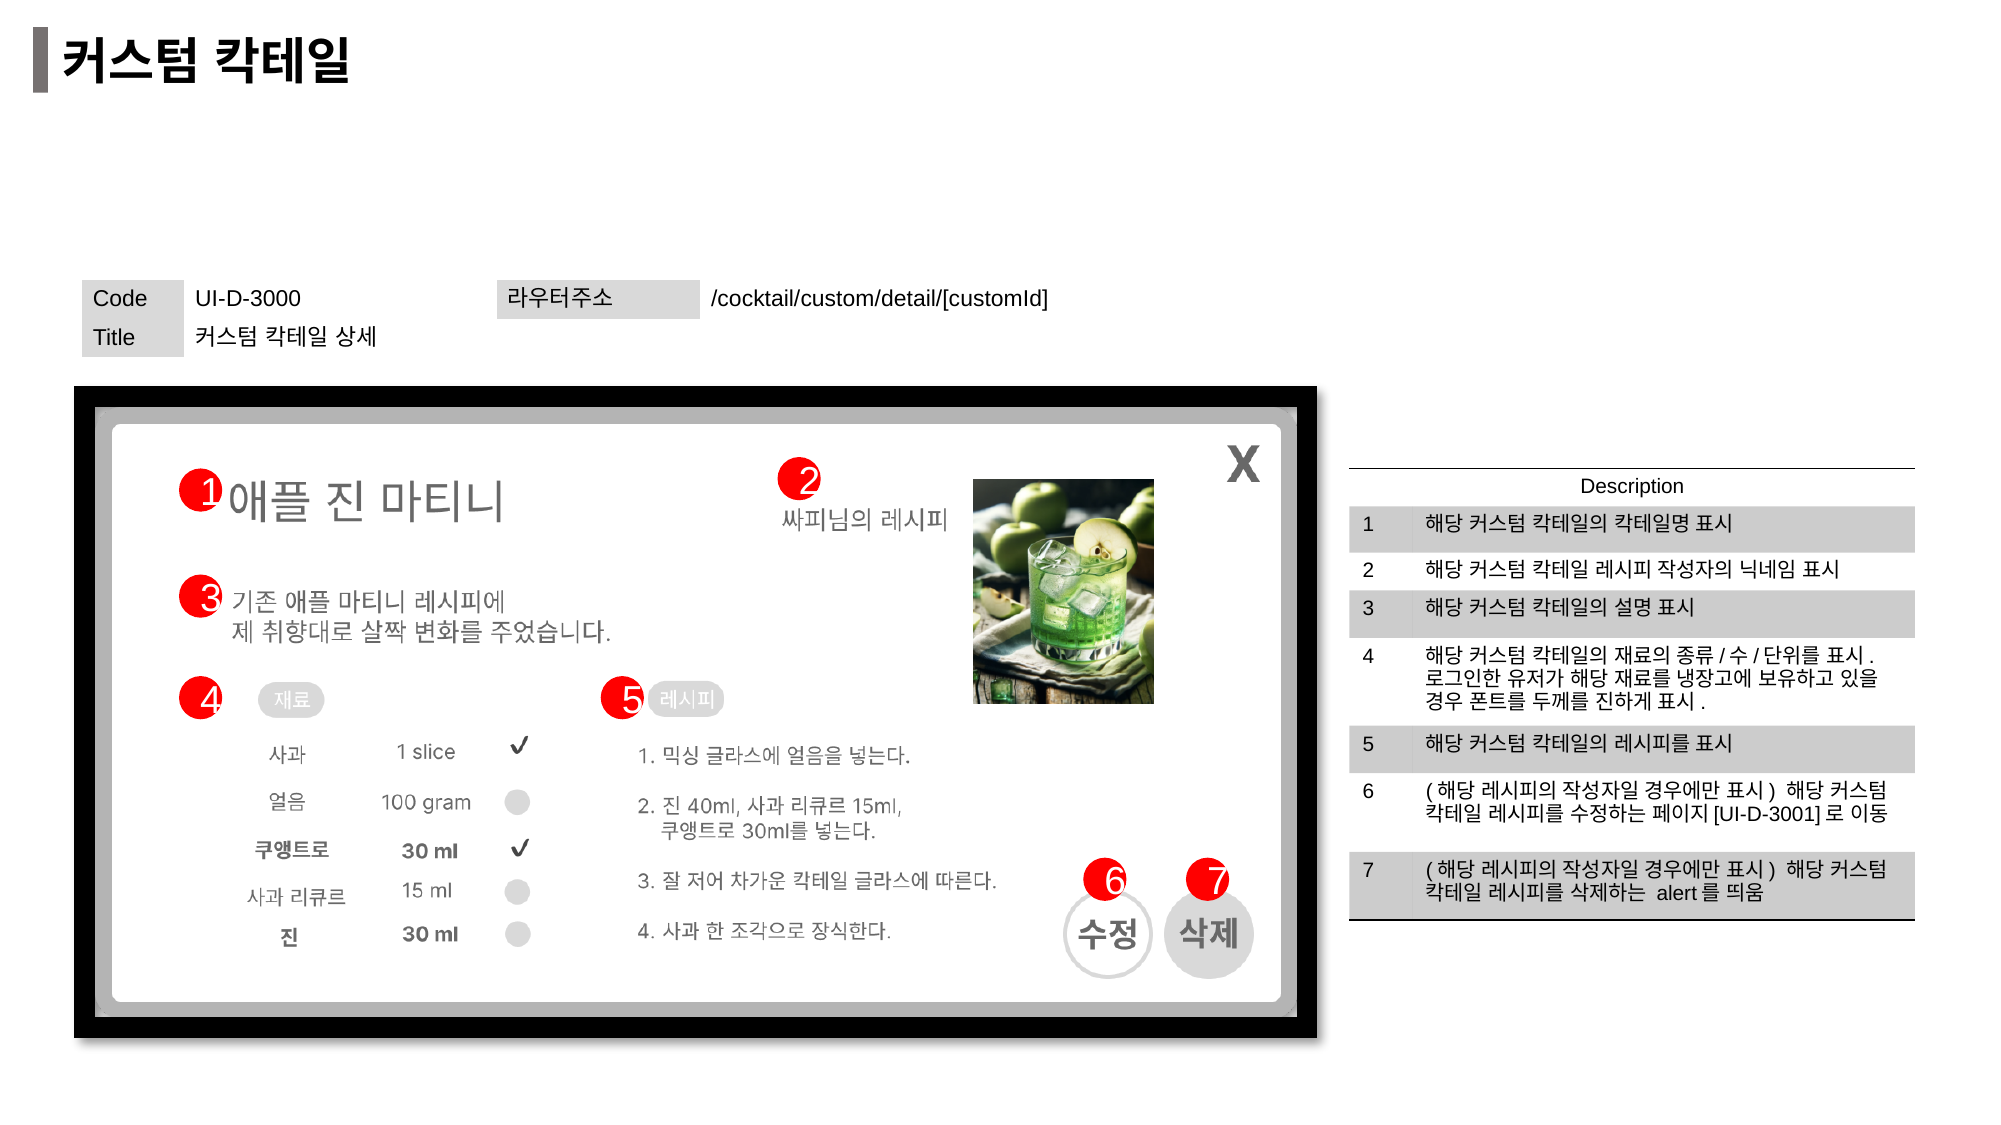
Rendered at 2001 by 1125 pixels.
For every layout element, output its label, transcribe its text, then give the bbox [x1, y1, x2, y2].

table_header /cocktail/custom/detail/[customId] [700, 280, 1083, 319]
table_cell (해당 레시피의 작성자일 경우에만 표시) 해당 커스텀 칵테일 레시피를 삭제하는 alert를 띄움 [1413, 852, 1915, 919]
table_cell Title [82, 319, 184, 357]
table_cell 6 [1349, 773, 1413, 852]
table_header UI-D-3000 [184, 280, 437, 319]
table_cell 4 [1349, 638, 1413, 726]
table_cell 해당 커스텀 칵테일의 재료의 종류/수/단위를 표시. 로그인한 유저가 해당 재료를 냉장고에 보유하고 있을 경우 폰트를 두께를 진하게 표시. [1413, 638, 1915, 726]
table_cell 2 [1349, 553, 1413, 590]
table_cell 3 [1349, 590, 1413, 638]
table_header Code [82, 280, 184, 319]
table_cell 해당 커스텀 칵테일의 칵테일명 표시 [1413, 506, 1915, 553]
table_cell 해당 커스텀 칵테일의 설명 표시 [1413, 590, 1915, 638]
table_header 라우터주소 [497, 280, 700, 319]
text_box [31, 25, 48, 95]
table_cell 커스텀 칵테일 상세 [184, 319, 437, 357]
table_cell (해당 레시피의 작성자일 경우에만 표시) 해당 커스텀 칵테일 레시피를 수정하는 페이지[UI-D-3001]로 이동 [1413, 773, 1915, 852]
table_cell 5 [1349, 726, 1413, 773]
table_cell 해당 커스텀 칵테일 레시피 작성자의 닉네임 표시 [1413, 553, 1915, 590]
table_cell 해당 커스텀 칵테일의 레시피를 표시 [1413, 726, 1915, 773]
table_header Description [1349, 469, 1915, 506]
text_box 커스텀 칵테일 [48, 22, 524, 97]
table_cell 1 [1349, 506, 1413, 553]
table_cell 7 [1349, 852, 1413, 919]
picture [94, 406, 1297, 1018]
